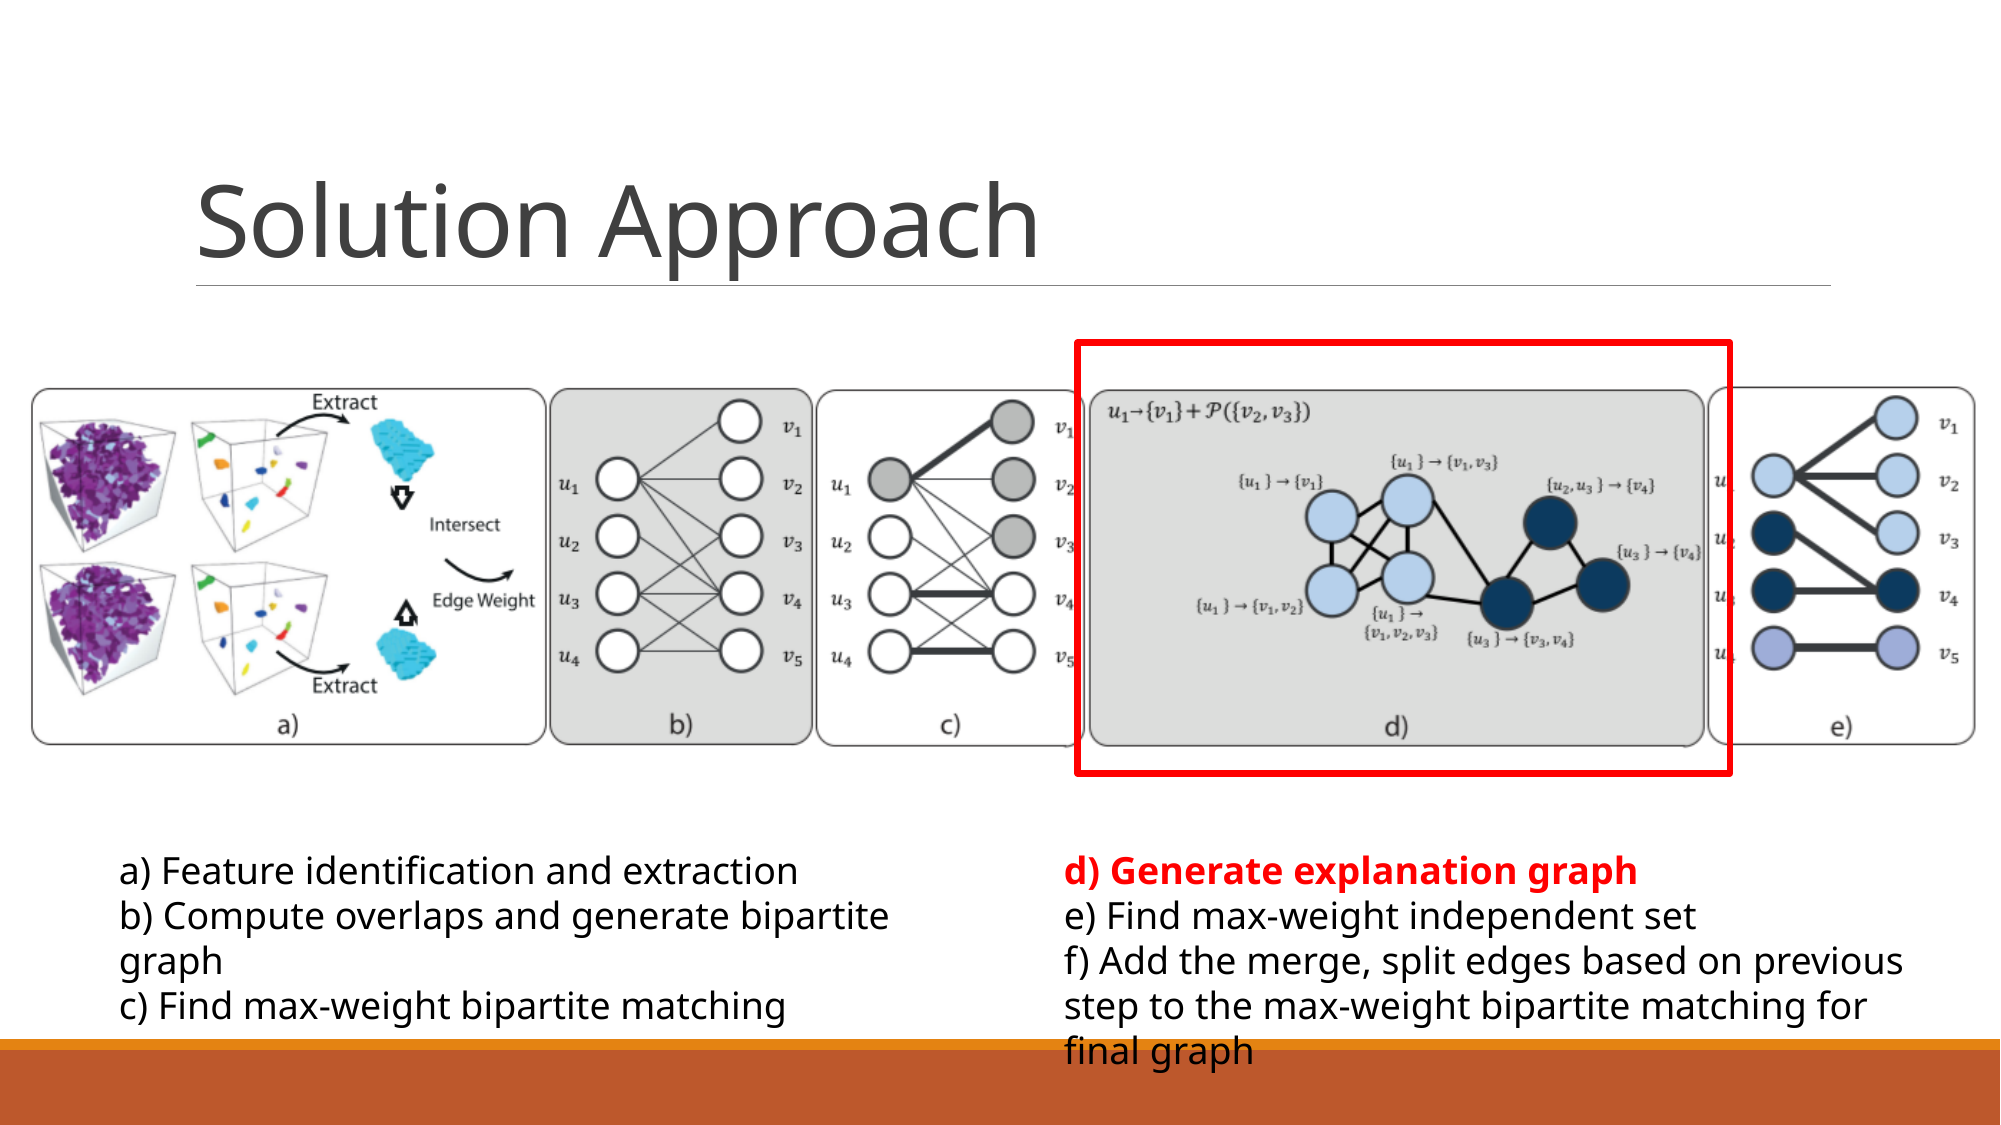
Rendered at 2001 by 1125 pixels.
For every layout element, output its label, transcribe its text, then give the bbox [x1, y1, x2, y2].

title Solution Approach [180, 47, 1830, 285]
picture [0, 350, 2000, 775]
text_box [1076, 341, 1731, 348]
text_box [103, 839, 1965, 1083]
